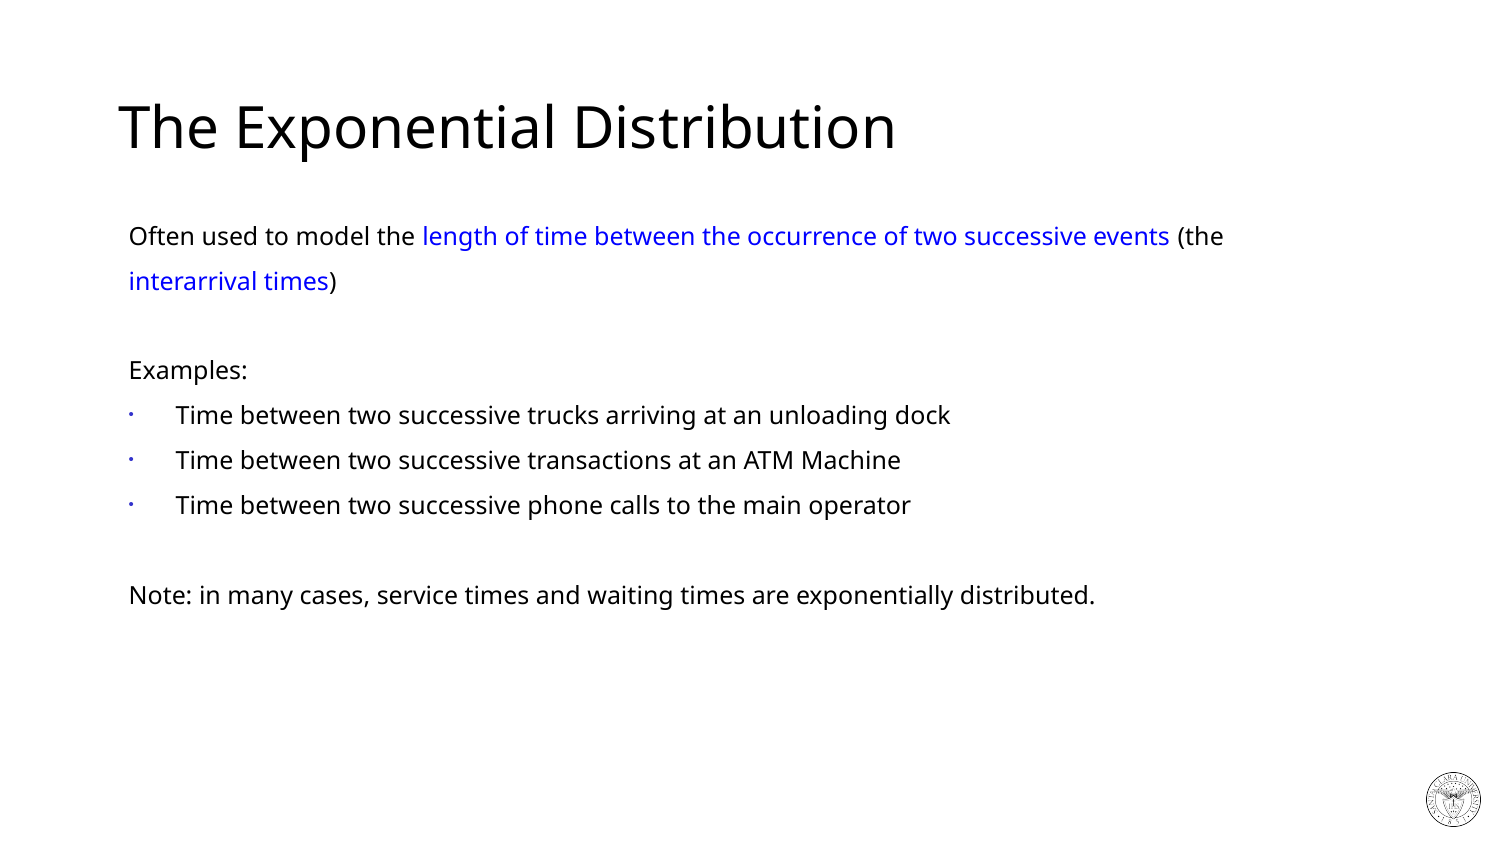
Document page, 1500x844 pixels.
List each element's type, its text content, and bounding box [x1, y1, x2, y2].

title The Exponential Distribution [103, 44, 1397, 169]
picture [1426, 772, 1481, 827]
text_box Often used to model the length of time between the occurrence of two successive events (the interarrival times) Examples: Time between two successive trucks arriving at an unloading dock Time between two successive transactions at an ATM Machine Time between two successive phone calls to the main operator Note: in many cases, service times and waiting times are exponentially distributed. [118, 200, 1347, 707]
